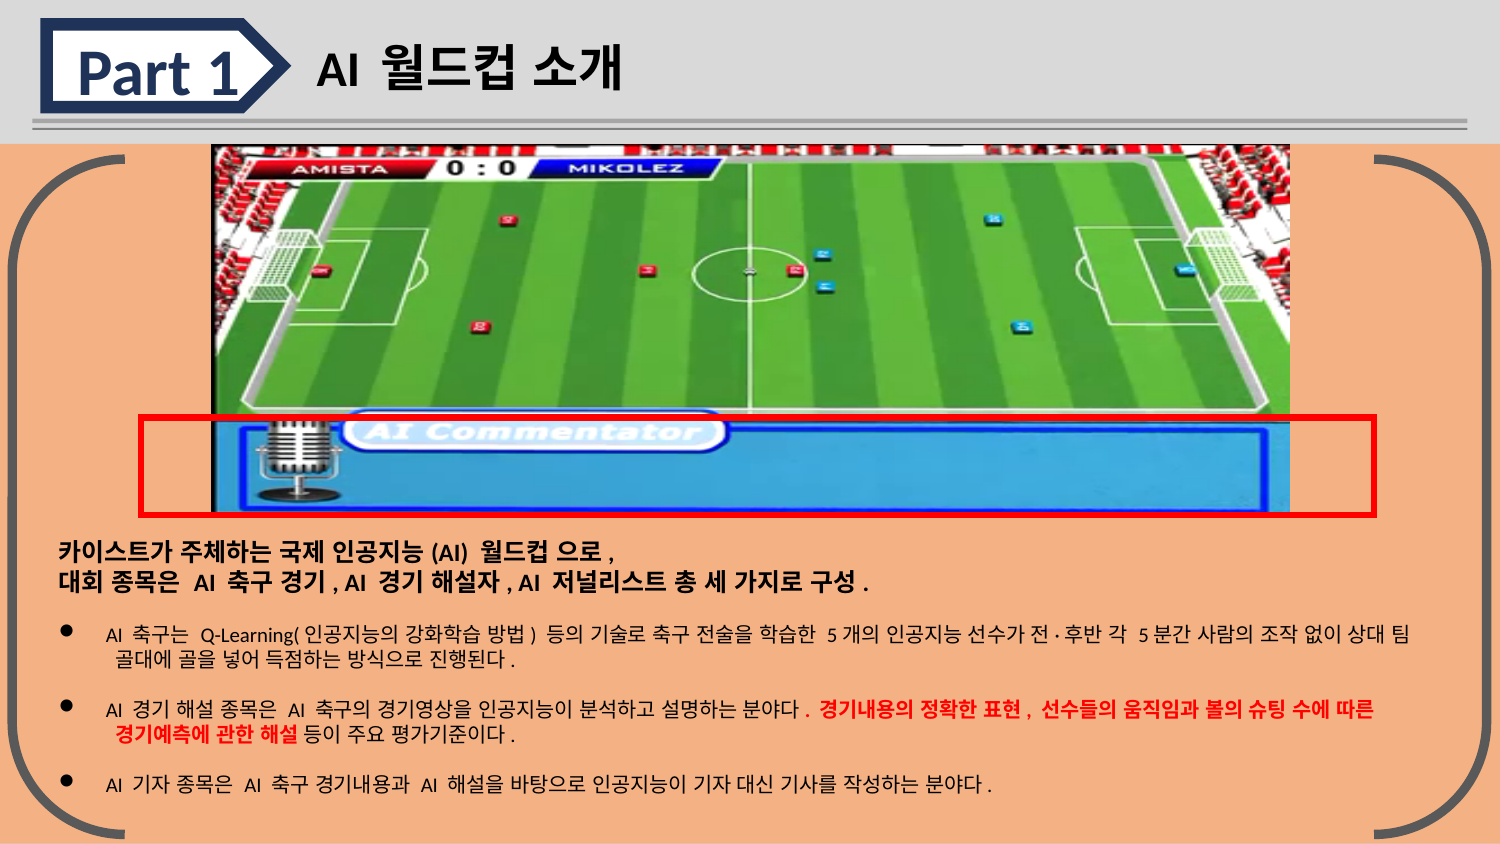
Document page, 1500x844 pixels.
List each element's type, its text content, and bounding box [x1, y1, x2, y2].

list AI 월드컵 소개 [31, 35, 40, 105]
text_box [210, 143, 1291, 518]
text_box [46, 21, 283, 118]
text_box [11, 158, 1488, 835]
list AI 월드컵 소개 [283, 35, 1469, 105]
text_box 카이스트가 주체하는 국제 인공지능(AI) 월드컵 으로, 대회 종목은 AI 축구 경기, AI 경기 해설자, AI 저널리스트 총 세 가지로 구성. AI 축구는 Q-Learning(인공지능의 강화학습 방법) 등의 기술로 축구 전술을 학습한 5개의 인공지능 선수가 전·후반 각 5분간 사람의 조작 없이 상대 팀 골대에 골을 넣어 득점하는 방식으로 진행된다. AI 경기 해설 종목은 AI 축구의 경기영상을 인공지능이 분석하고 설명하는 분야다. 경기내용의 정확한 표현, 선수들의 움직임과 볼의 슈팅 수에 따른 경기예측에 관한 해설 등이 주요 평가기준이다. AI 기자 종목은 AI 축구 경기내용과 AI 해설을 바탕으로 인공지능이 기자 대신 기사를 작성하는 분야다. [0, 143, 1500, 844]
text_box [137, 414, 1378, 519]
